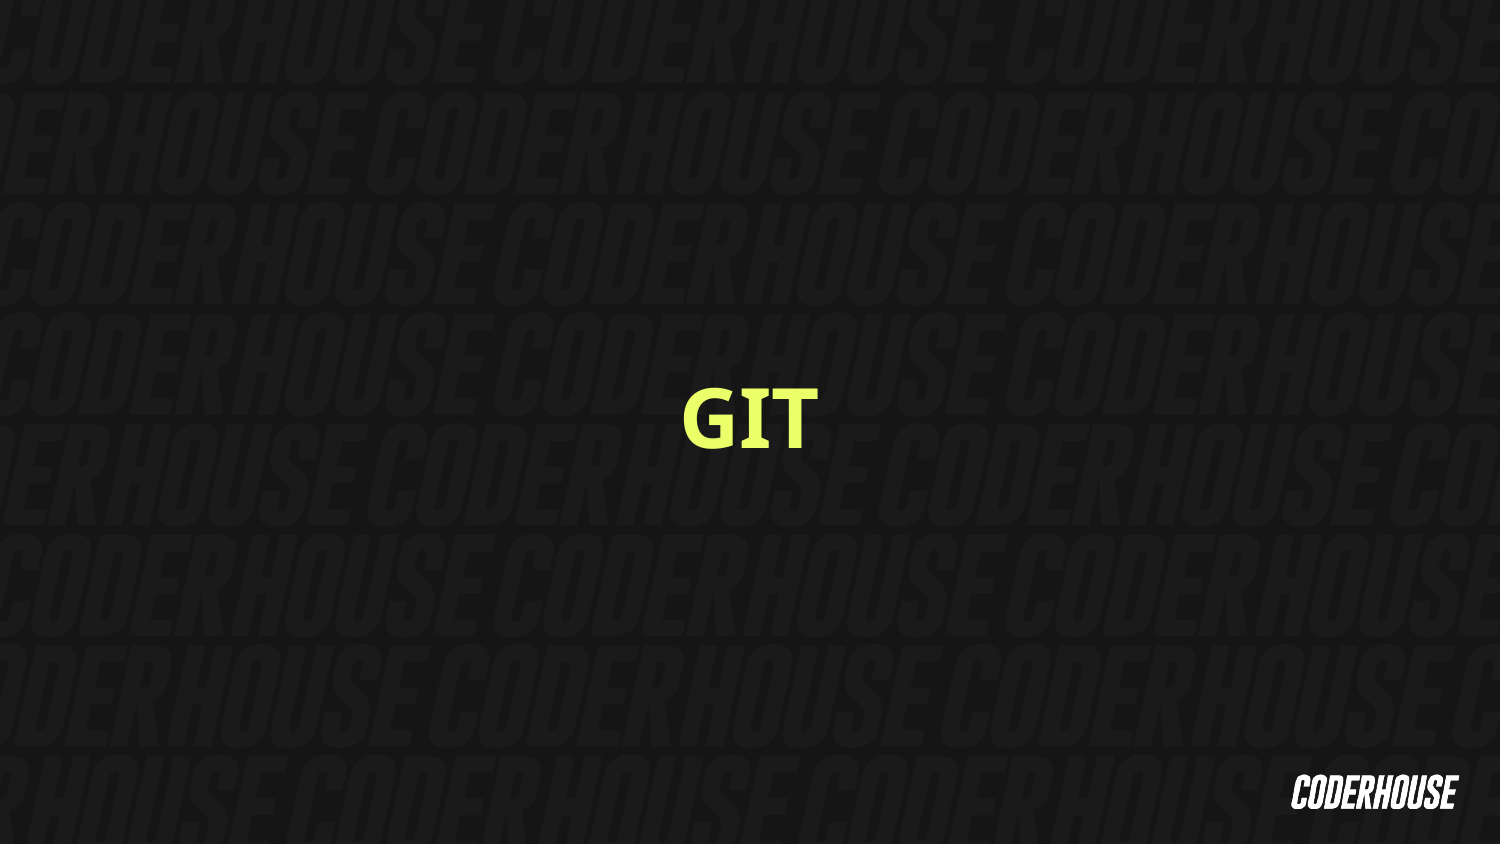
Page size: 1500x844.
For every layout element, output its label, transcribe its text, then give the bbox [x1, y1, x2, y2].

text_box GIT [239, 361, 1261, 482]
picture [0, 0, 1500, 844]
